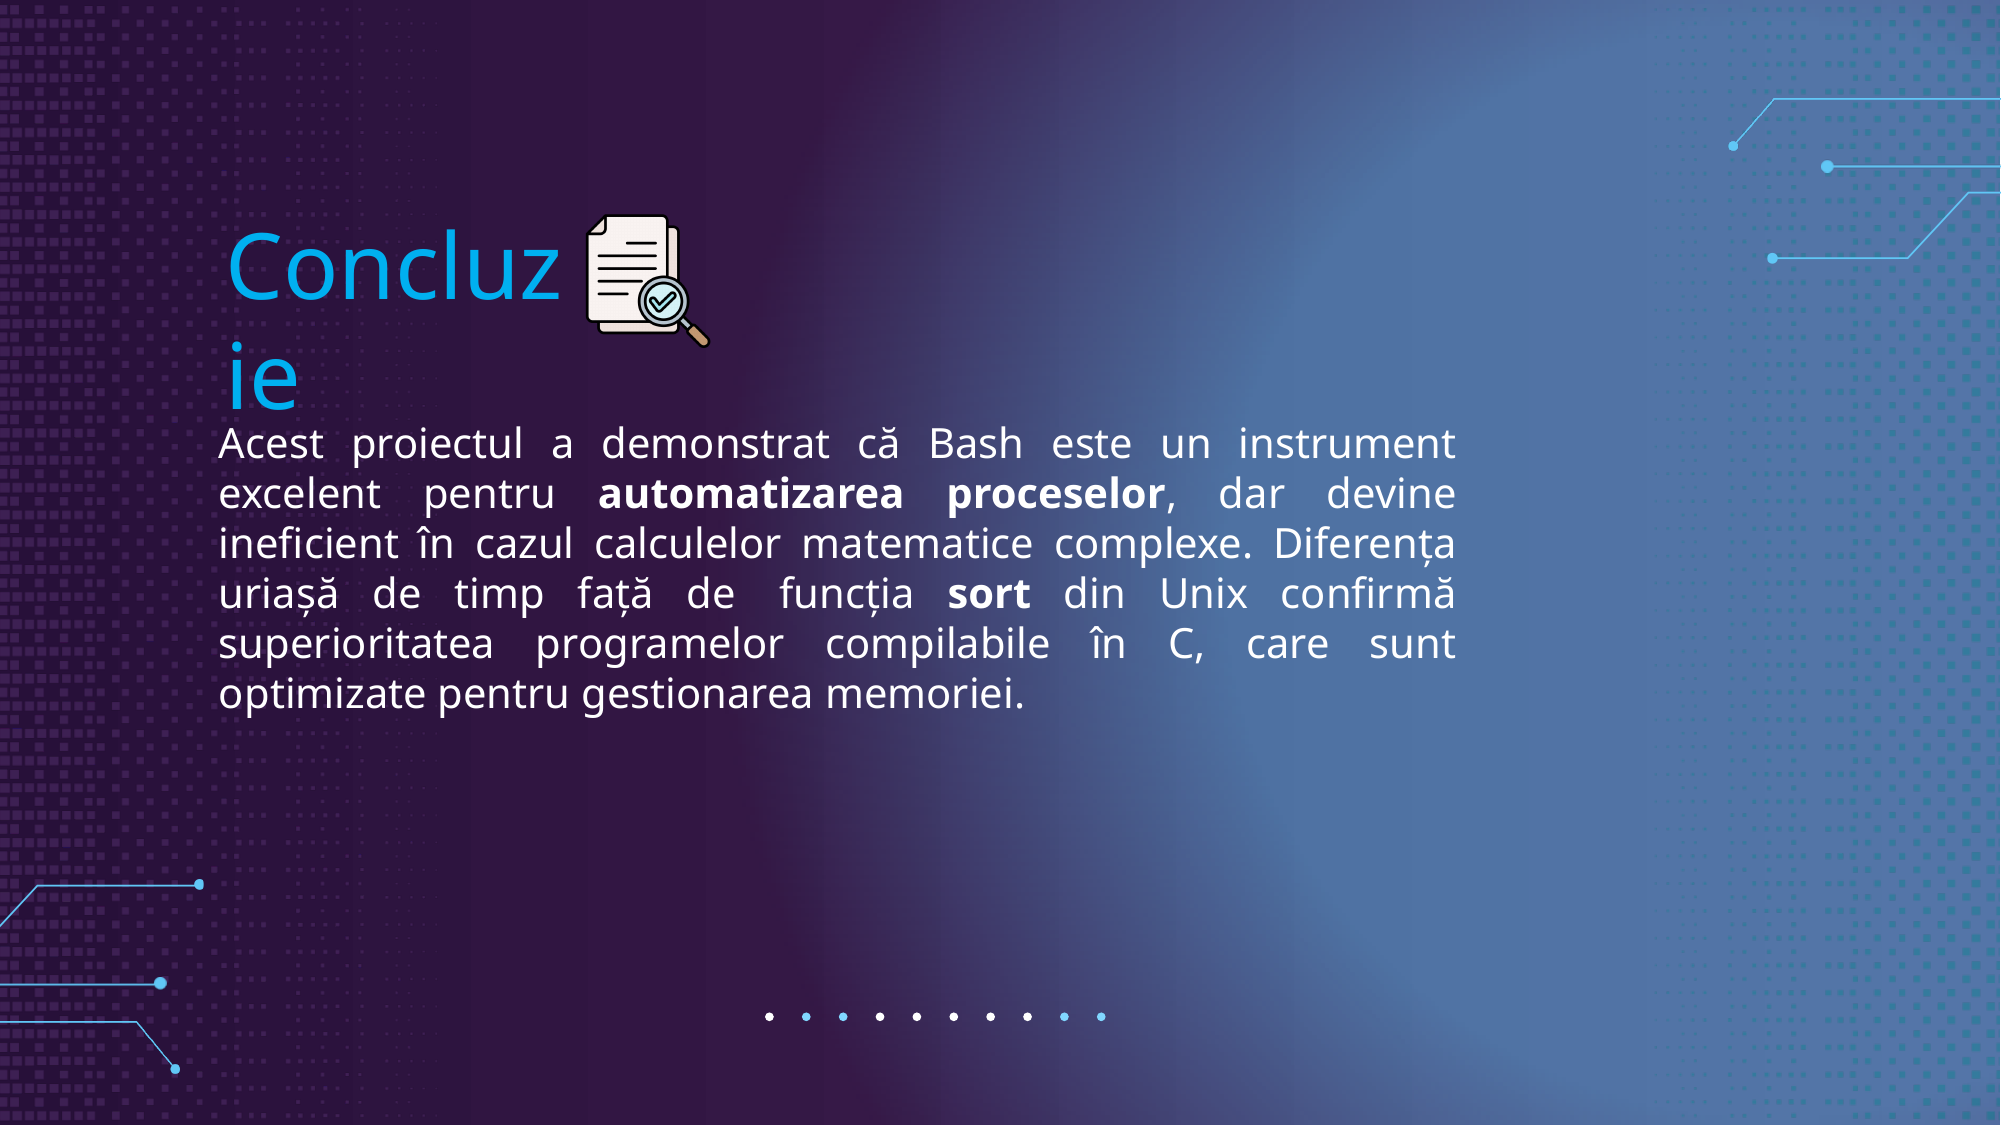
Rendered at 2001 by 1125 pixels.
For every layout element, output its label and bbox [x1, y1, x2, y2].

text_box [0, 879, 204, 1074]
text_box [765, 1012, 1106, 1022]
text_box [1728, 98, 2000, 264]
picture [0, 1, 2001, 1125]
